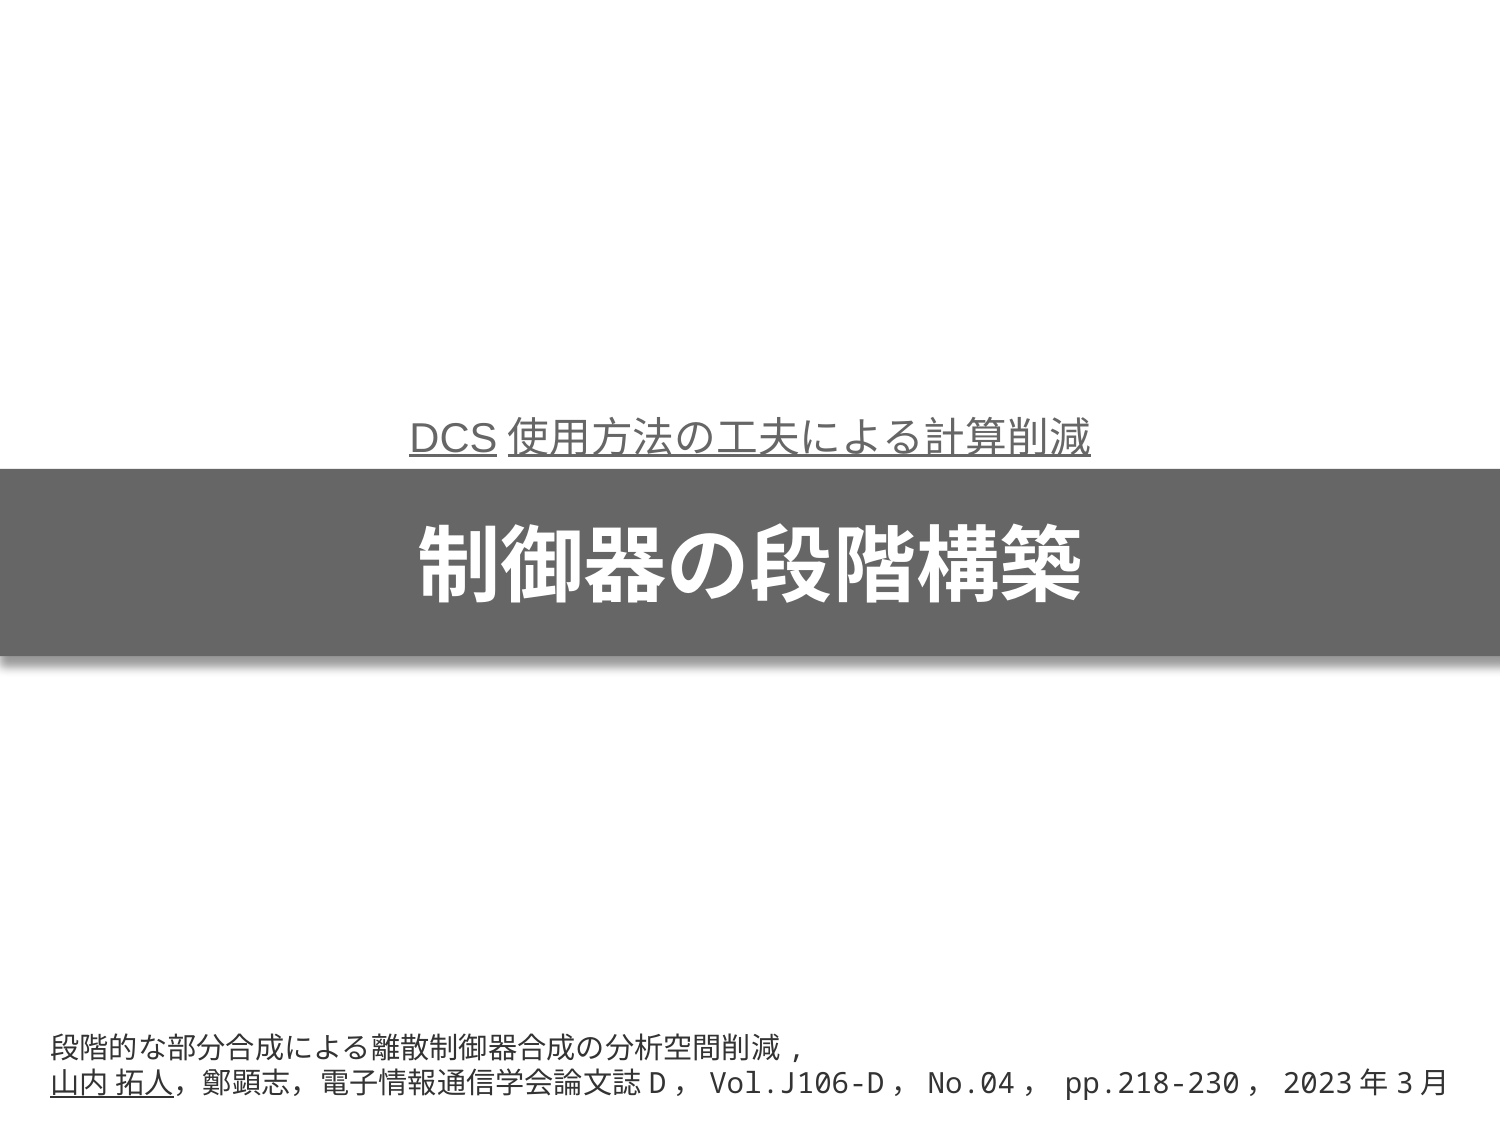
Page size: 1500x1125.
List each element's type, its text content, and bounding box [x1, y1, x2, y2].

text_box 段階的な部分合成による離散制御器合成の分析空間削減, 山内 拓人，鄭顕志，電子情報通信学会論文誌D，Vol.J106-D，No.04， pp.218-230，2023年3月 [35, 1022, 1465, 1107]
text_box DCS使用方法の工夫による計算削減 [394, 403, 1106, 468]
title 制御器の段階構築 [0, 468, 1500, 657]
